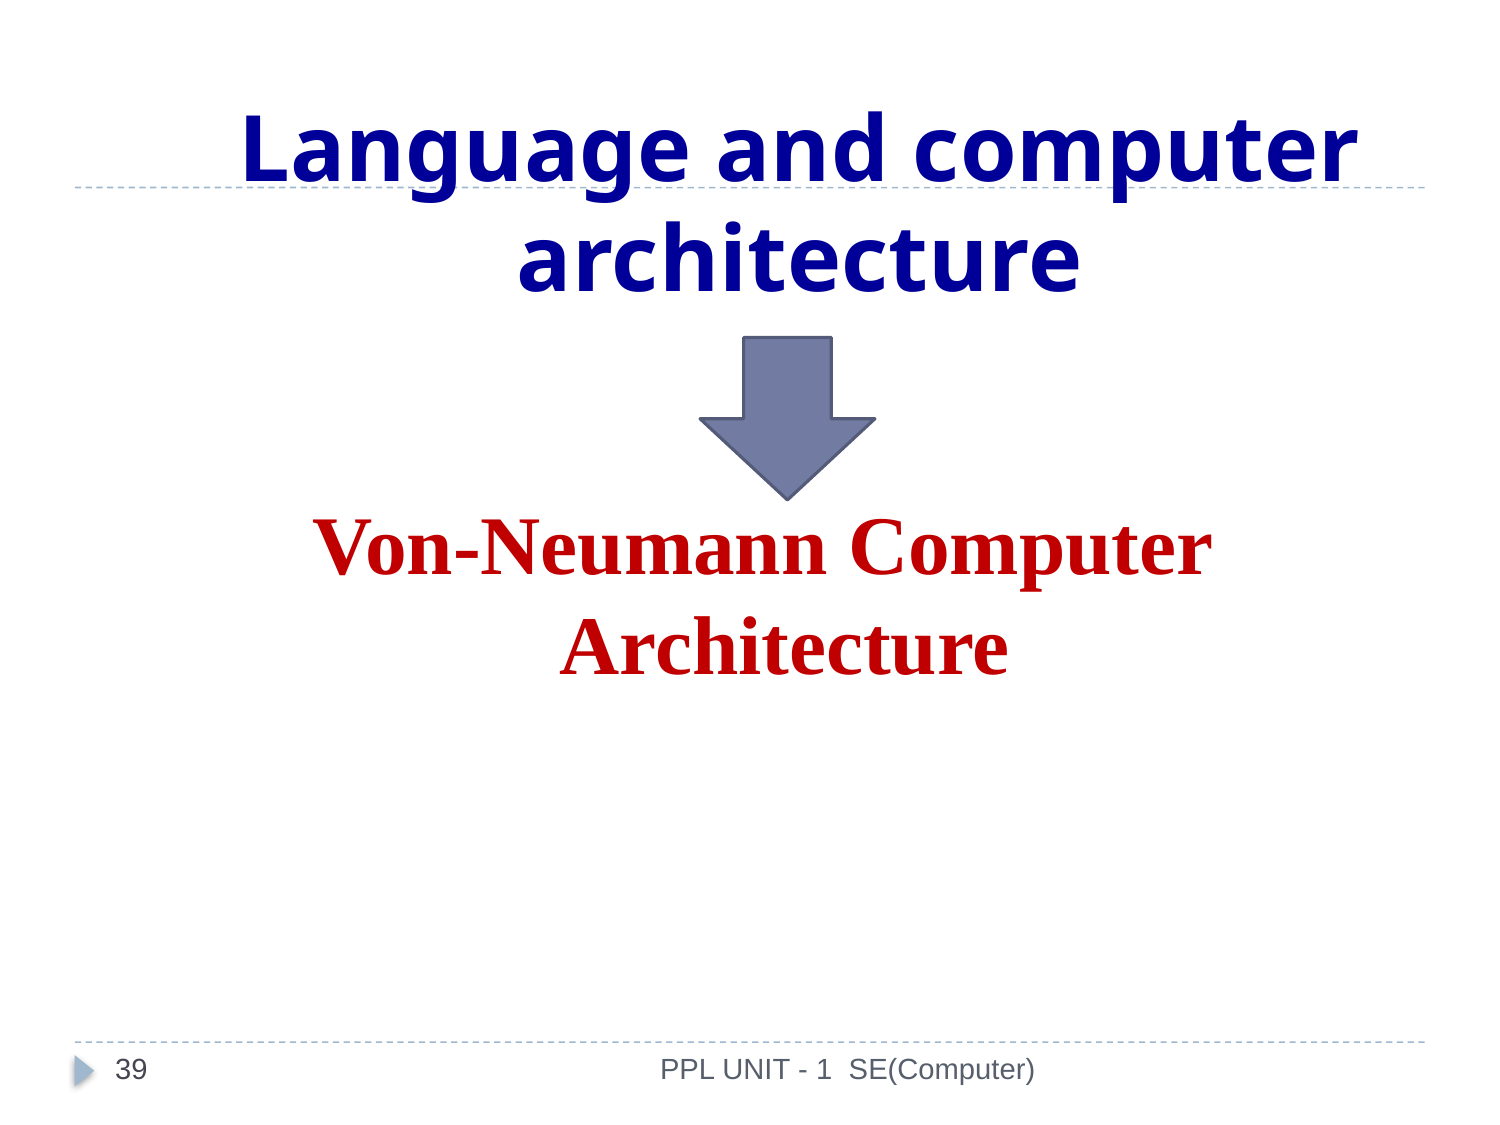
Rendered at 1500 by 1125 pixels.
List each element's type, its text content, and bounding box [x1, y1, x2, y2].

text_box [698, 335, 877, 502]
title Language and computer architecture [150, 200, 1450, 318]
slide_number 39 [100, 1042, 426, 1103]
list Von-Neumann Computer Architecture [150, 387, 1375, 812]
footer PPL UNIT - 1 SE(Computer) [475, 1042, 1051, 1103]
